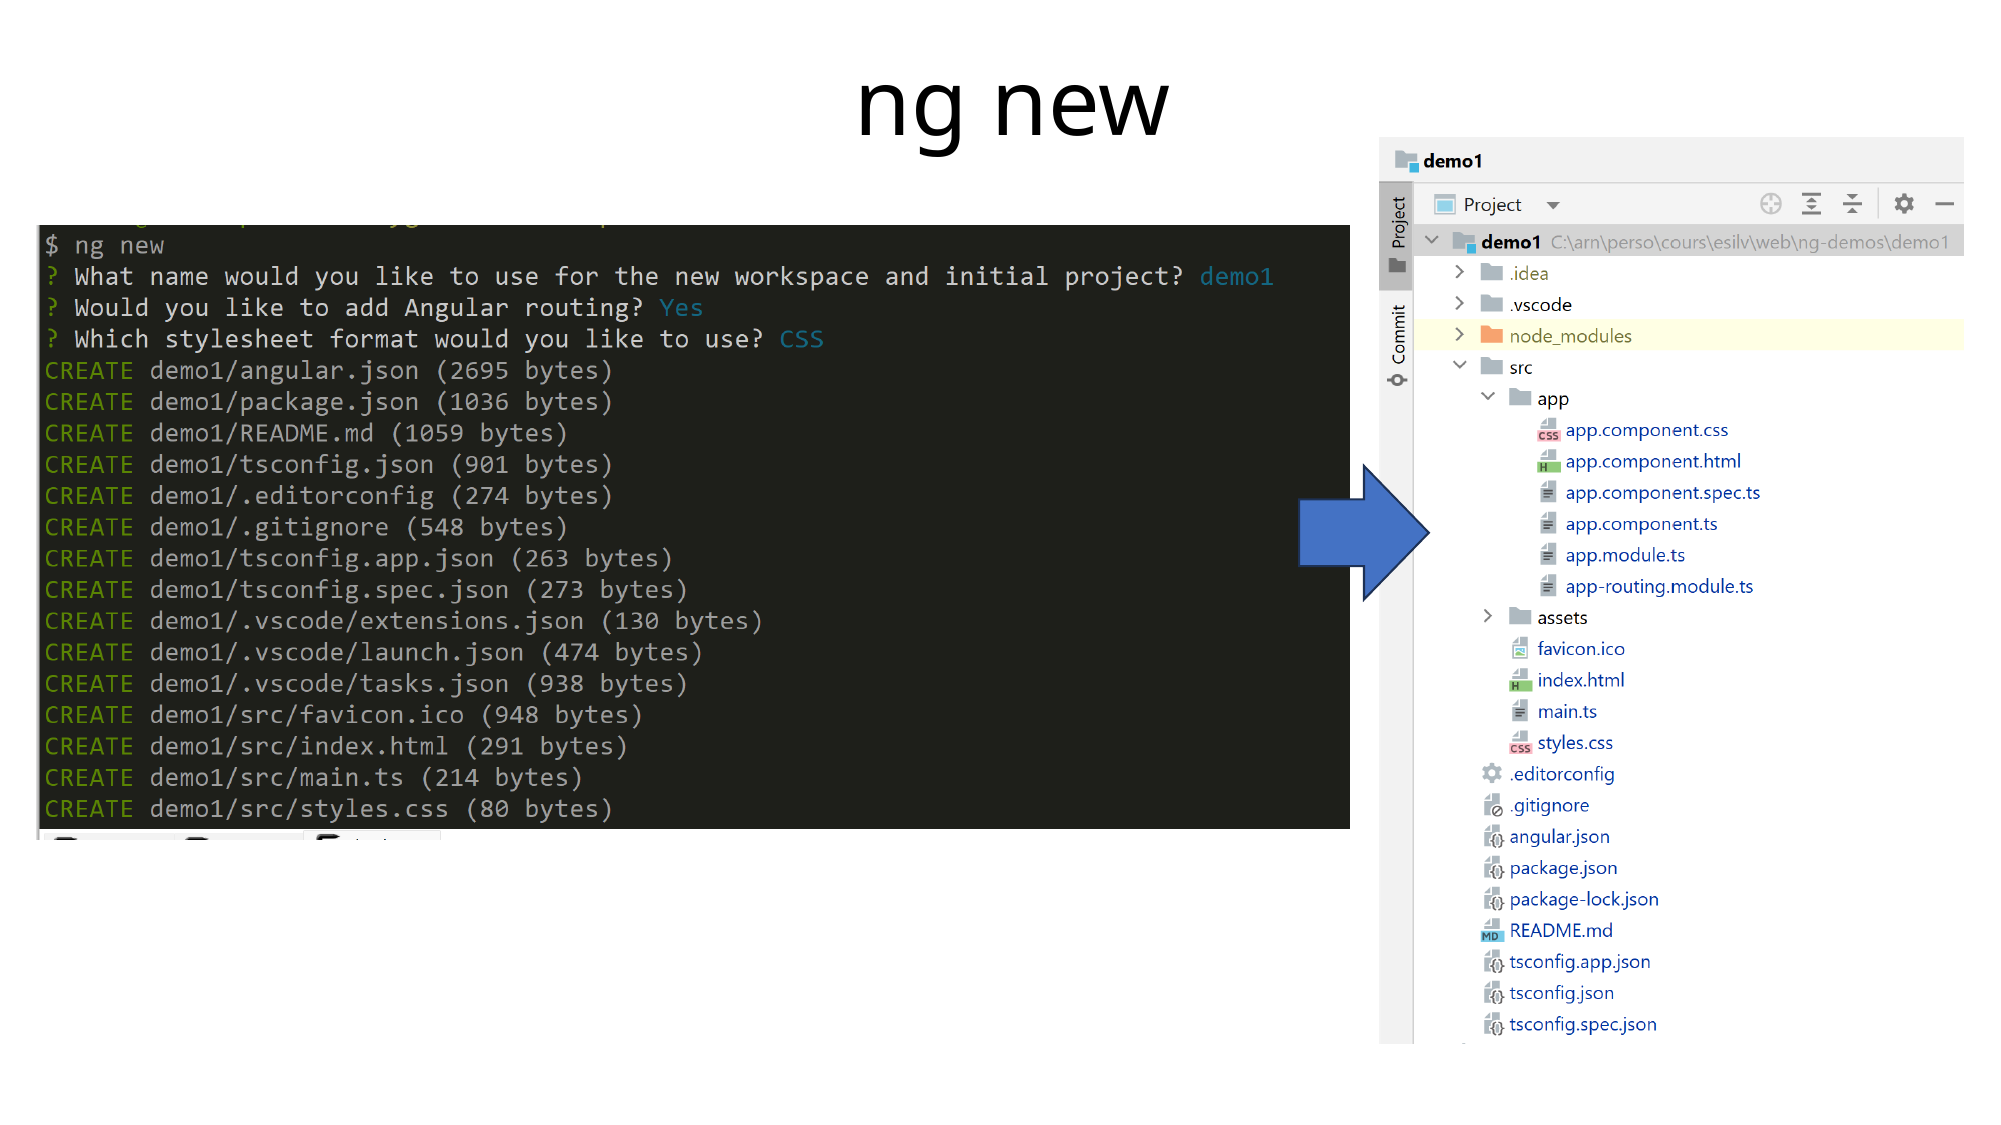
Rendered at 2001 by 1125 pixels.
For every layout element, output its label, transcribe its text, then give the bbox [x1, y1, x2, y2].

picture [1379, 137, 1964, 1044]
title ng new [150, 0, 1875, 215]
picture [35, 225, 1350, 840]
text_box [1350, 463, 1379, 603]
